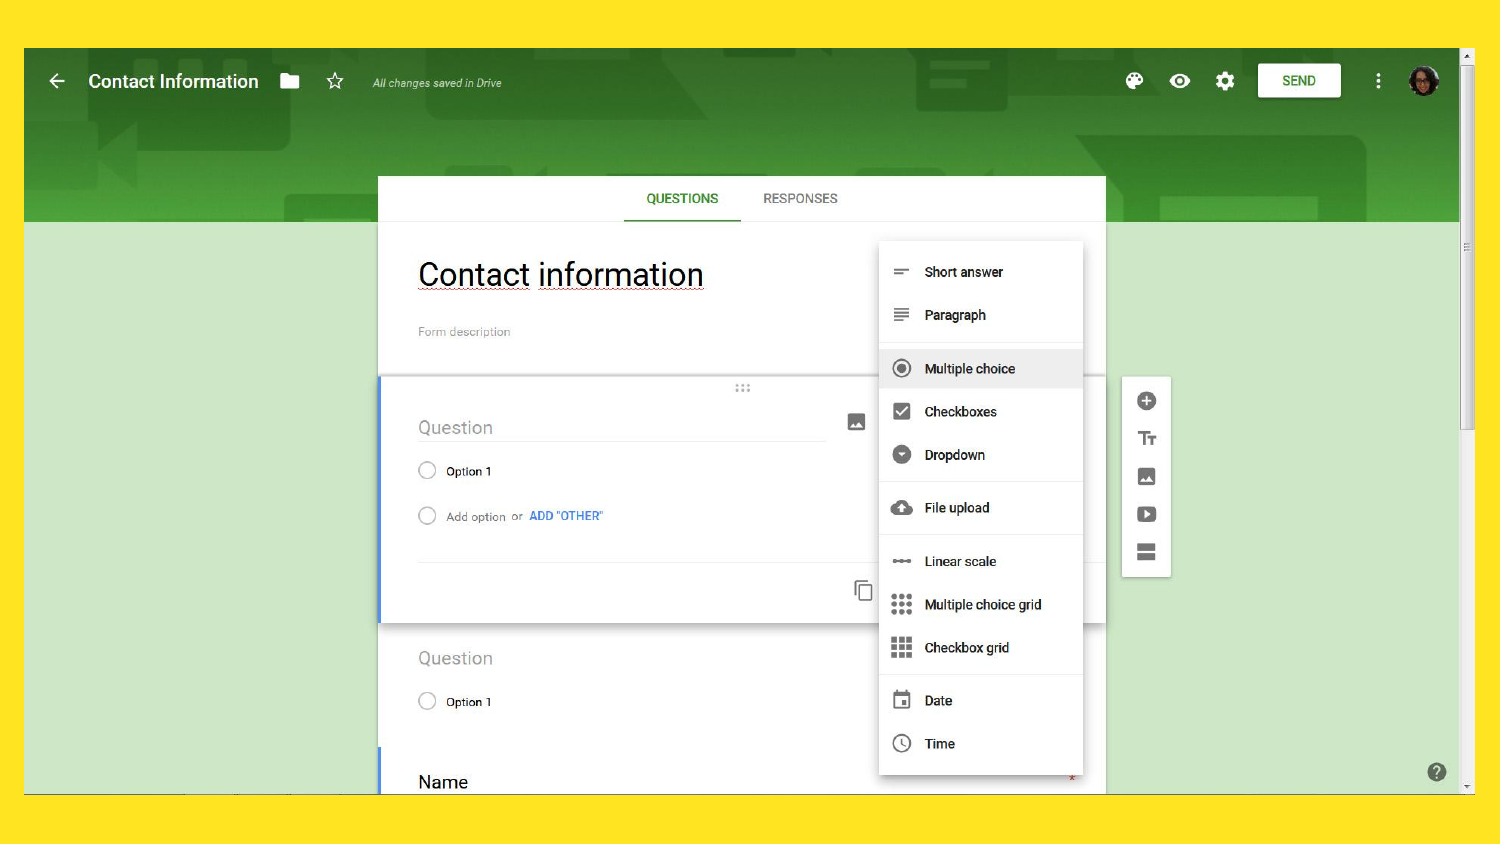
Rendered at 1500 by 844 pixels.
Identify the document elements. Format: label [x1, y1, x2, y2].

picture [24, 48, 1476, 796]
